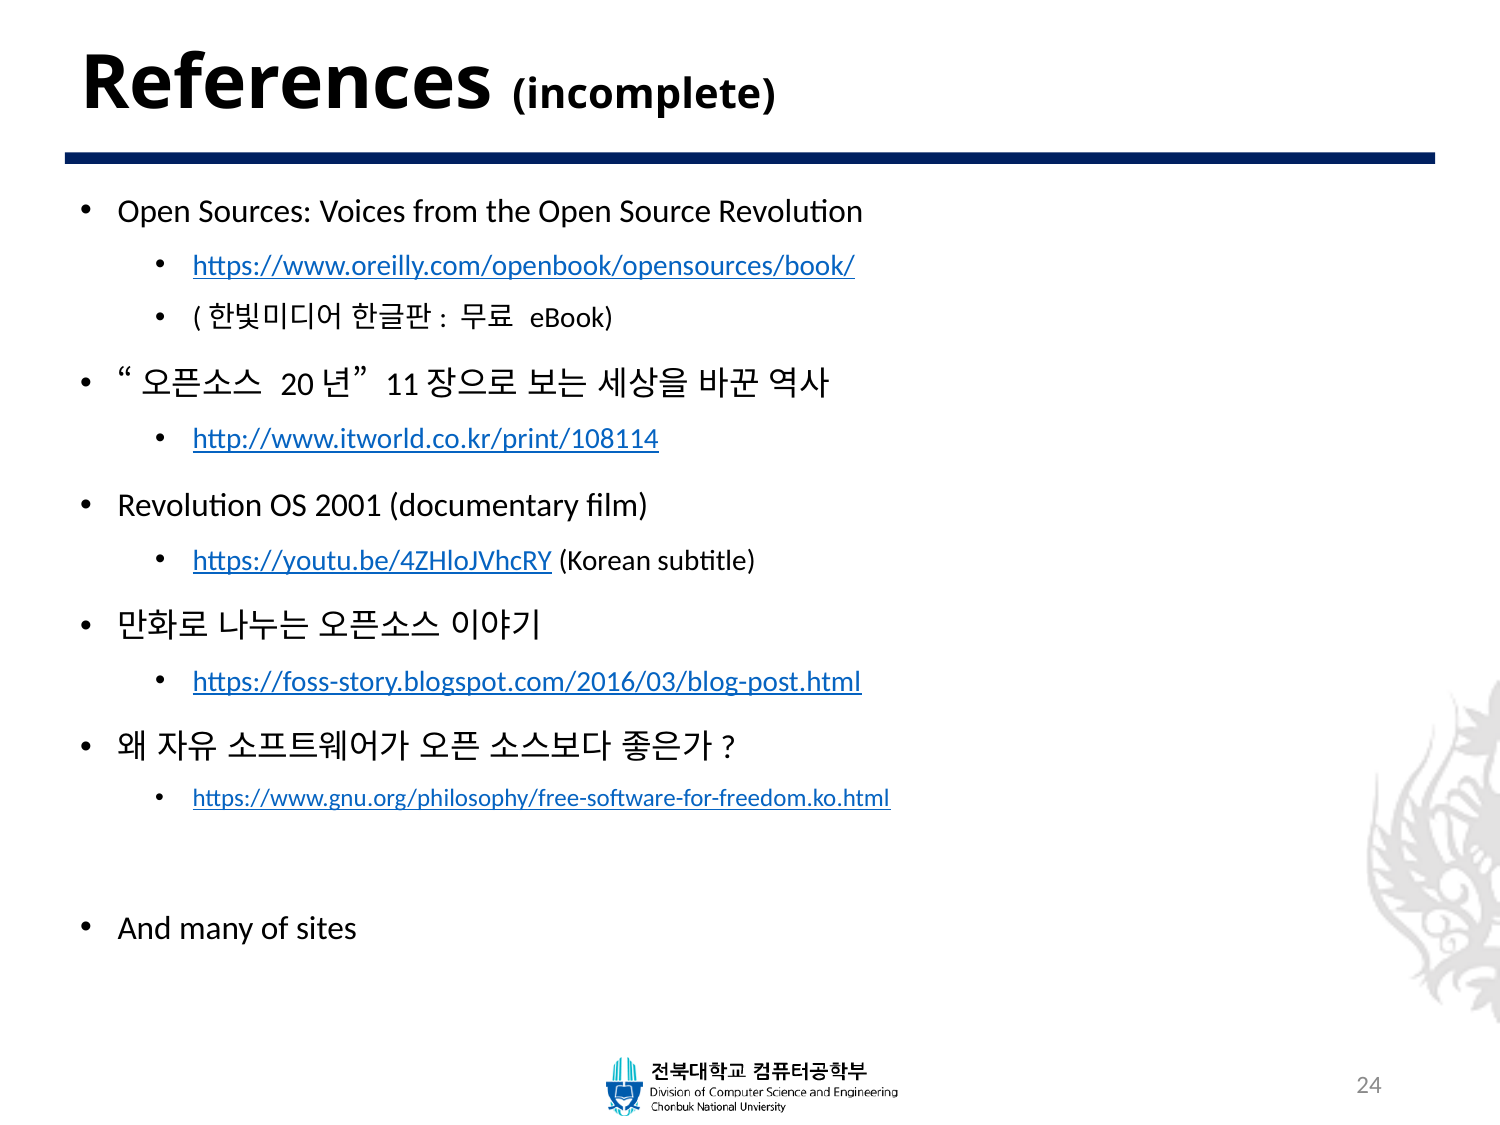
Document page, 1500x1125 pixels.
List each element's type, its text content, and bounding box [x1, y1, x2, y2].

list Open Sources: Voices from the Open Source Revolution https://www.oreilly.com/openbook/opensources/book/ (한빛미디어 한글판: 무료 eBook) “오픈소스 20년” 11장으로 보는 세상을 바꾼 역사 http://www.itworld.co.kr/print/108114 Revolution OS 2001 (documentary film) https://youtu.be/4ZHloJVhcRY (Korean subtitle) 만화로 나누는 오픈소스 이야기 https://foss-story.blogspot.com/2016/03/blog-post.html 왜 자유 소프트웨어가 오픈 소스보다 좋은가? https://www.gnu.org/philosophy/free-software-for-freedom.ko.html And many of sites [64, 173, 1436, 1039]
title References (incomplete) [64, 26, 1436, 143]
picture [600, 1057, 900, 1116]
slide_number 24 [1059, 1057, 1397, 1111]
